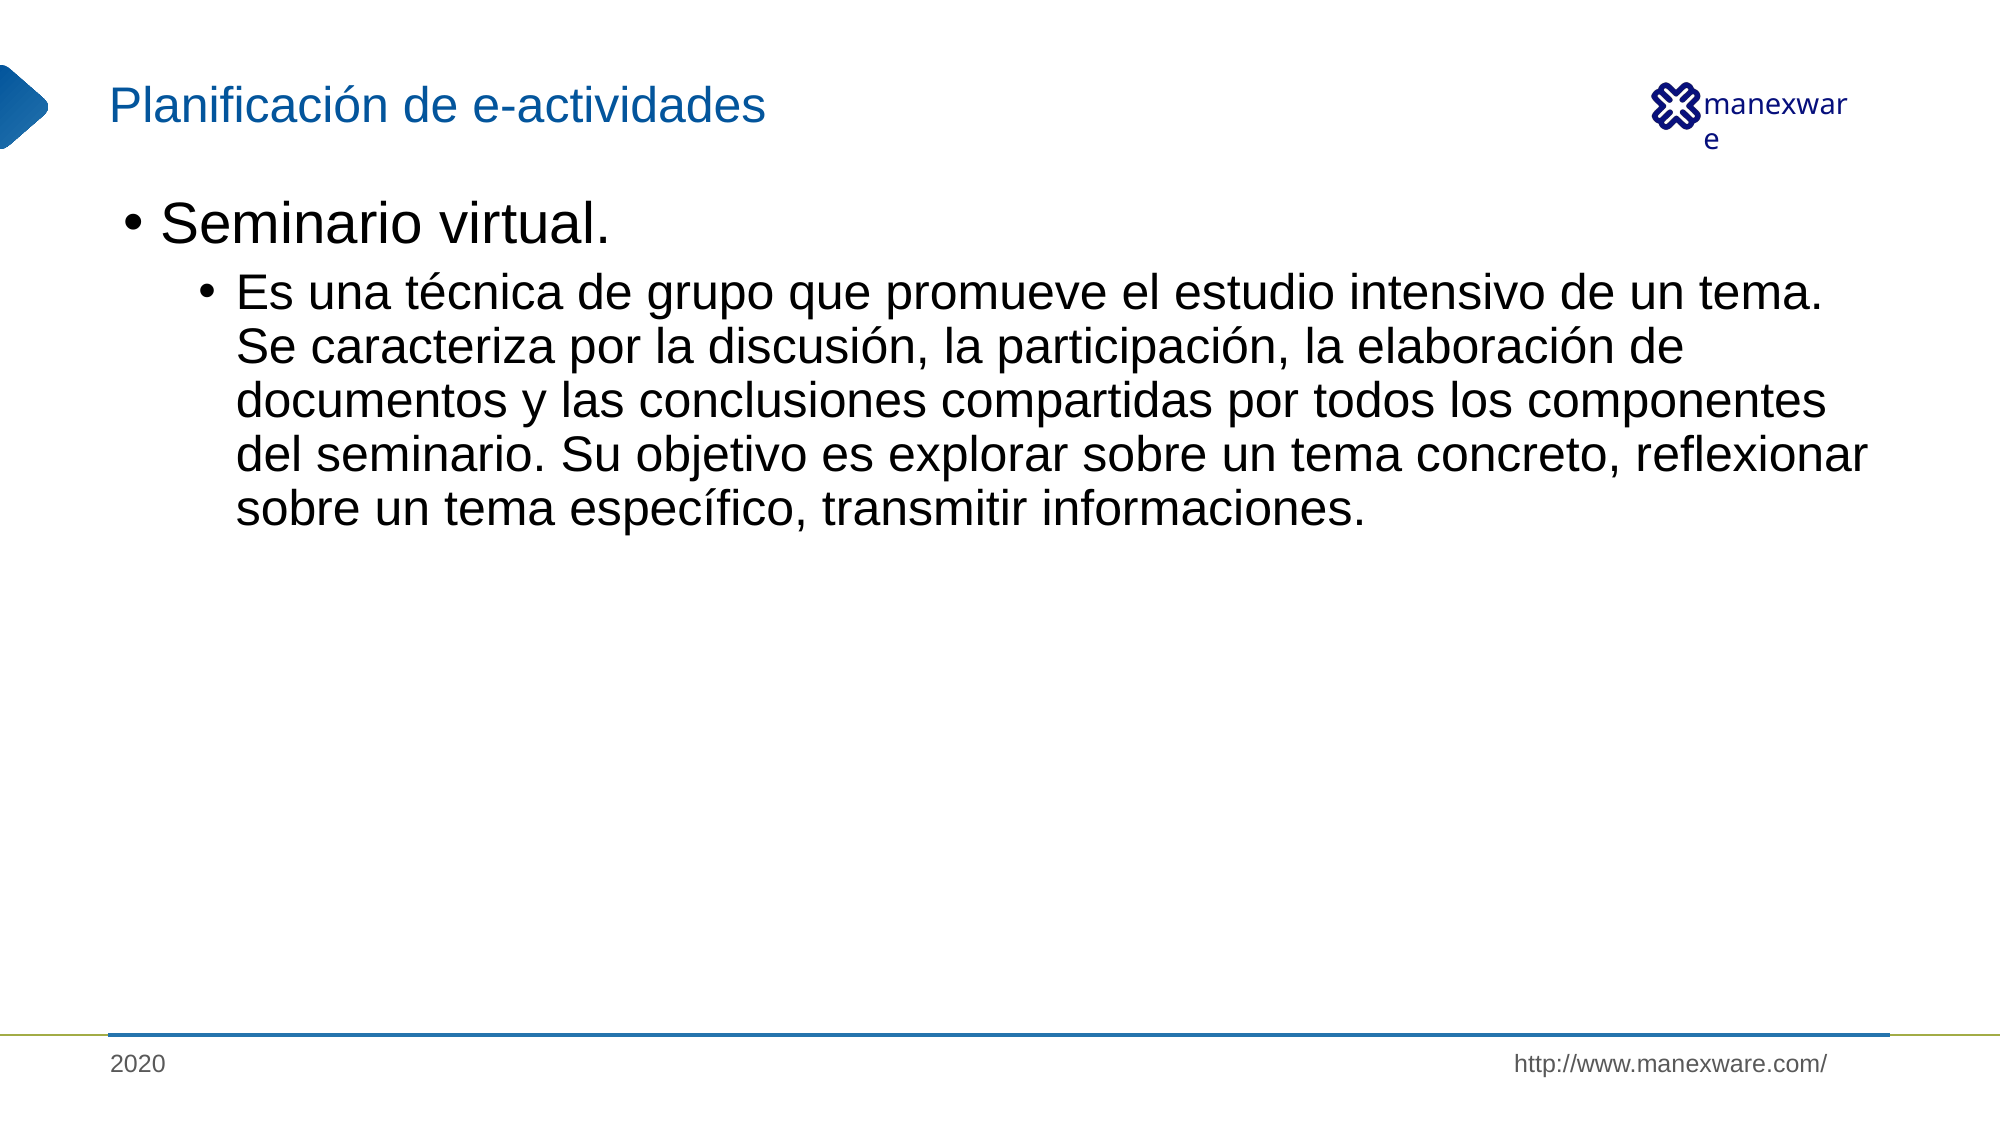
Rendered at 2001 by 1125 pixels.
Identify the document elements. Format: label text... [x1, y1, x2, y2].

list Seminario virtual. Es una técnica de grupo que promueve el estudio intensivo de un tema. Se caracteriza por la discusión, la participación, la elaboración de documentos y las conclusiones compartidas por todos los componentes del seminario. Su objetivo es explorar sobre un tema concreto, reflexionar sobre un tema específico, transmitir informaciones. [108, 185, 1890, 1007]
title Planificación de e-actividades [108, 59, 1400, 154]
picture [1650, 81, 1702, 131]
